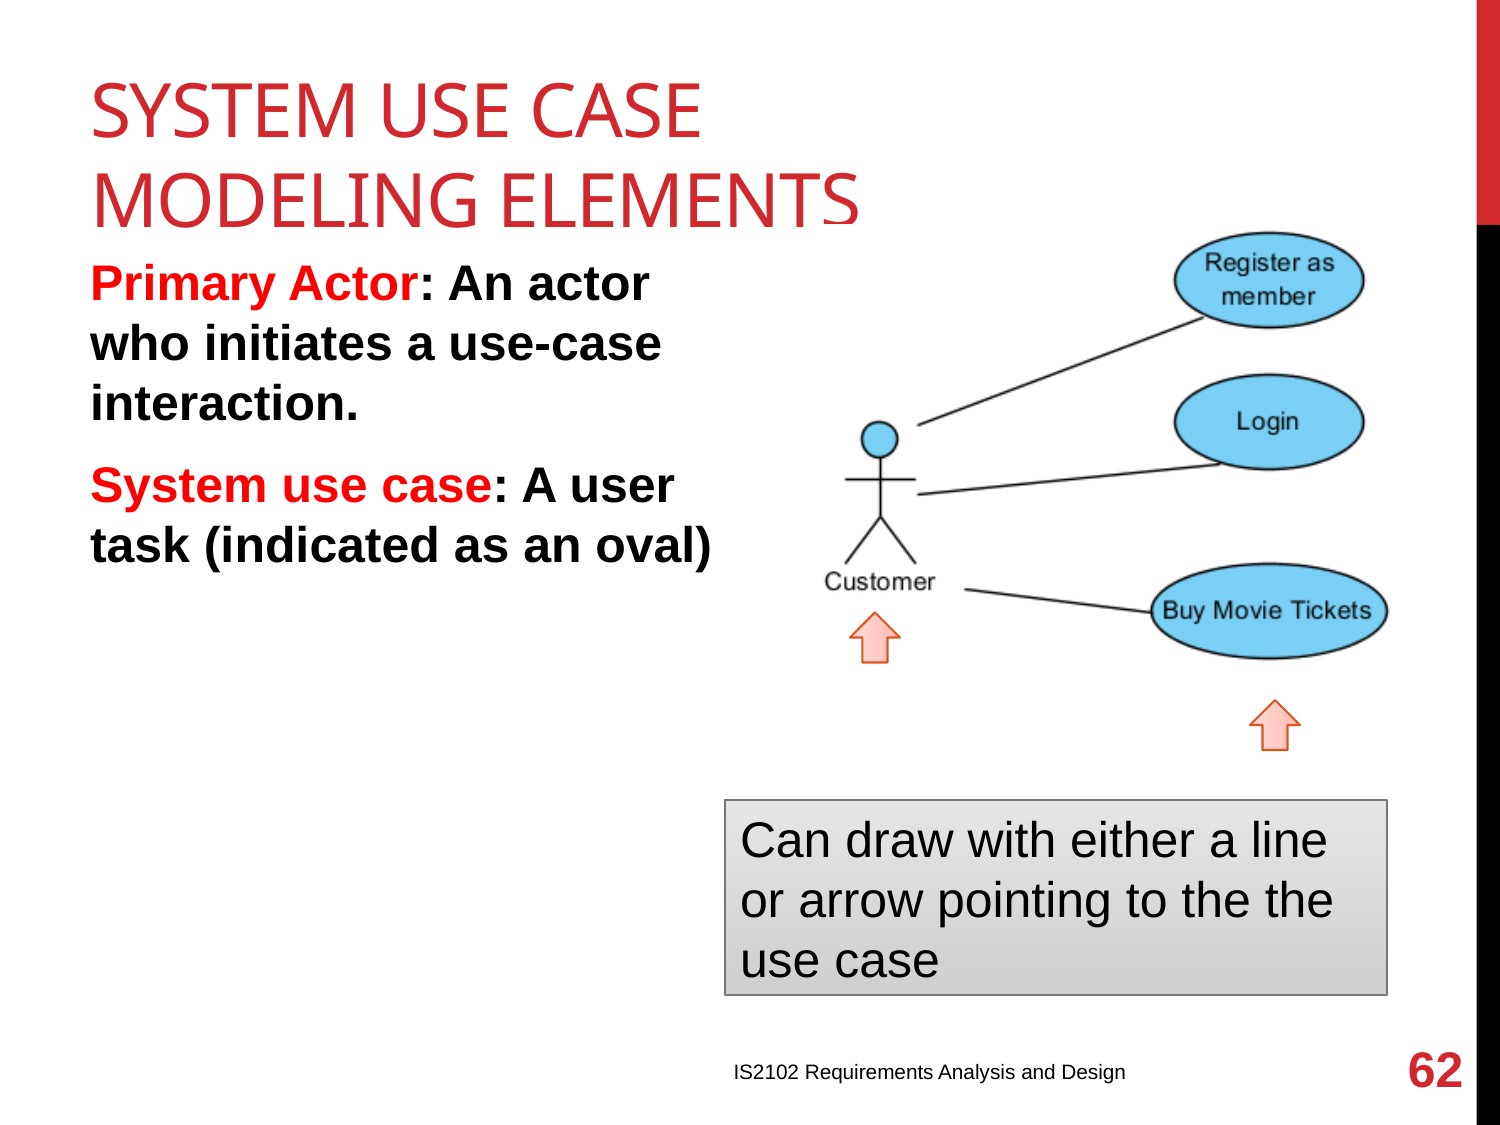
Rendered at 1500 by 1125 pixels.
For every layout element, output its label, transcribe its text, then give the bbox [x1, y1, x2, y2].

text_box [1249, 699, 1301, 752]
list Primary Actor: An actor who initiates a use-case interaction. System use case: A user task (indicated as an oval) [75, 242, 775, 986]
picture [810, 224, 1401, 663]
slide_number 62 [1262, 1037, 1479, 1098]
text_box Can draw with either a line or arrow pointing to the the use case [724, 799, 1388, 996]
title System Use Case Modeling Elements [75, 25, 1025, 250]
footer IS2102 Requirements Analysis and Design [718, 1051, 1238, 1112]
